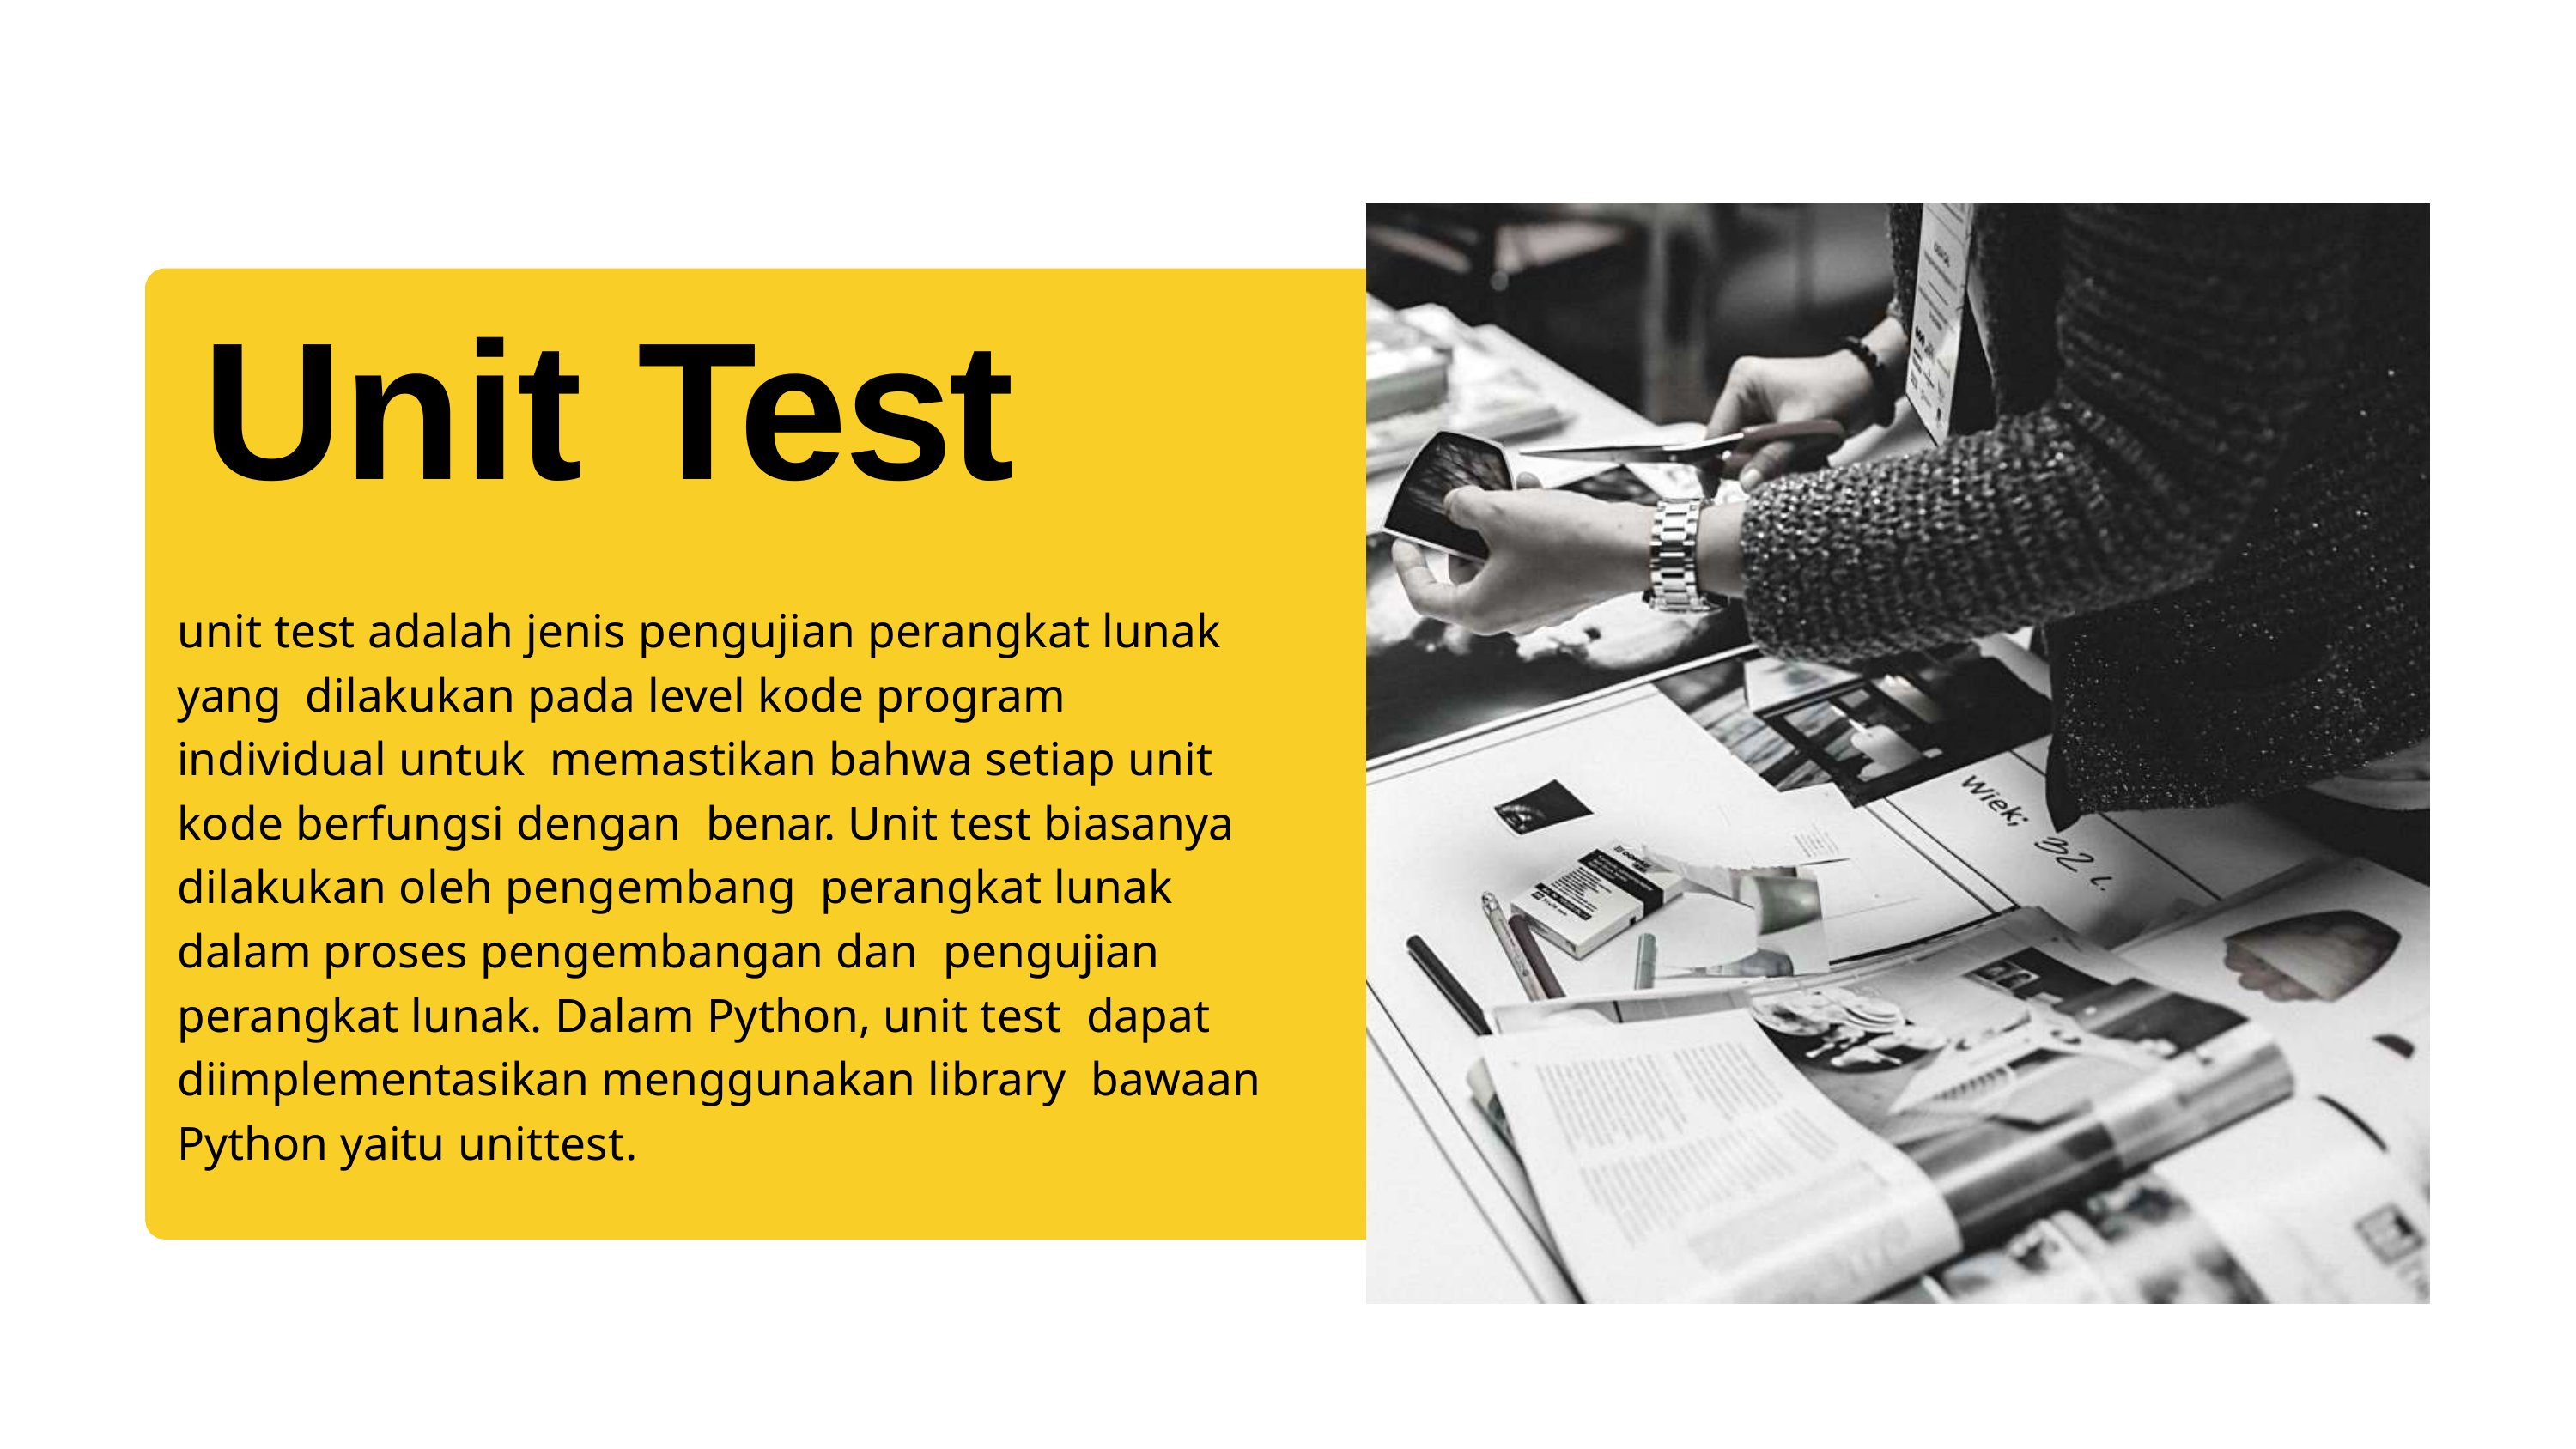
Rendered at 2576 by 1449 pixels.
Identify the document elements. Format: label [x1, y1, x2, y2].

text_box [144, 203, 2430, 1305]
